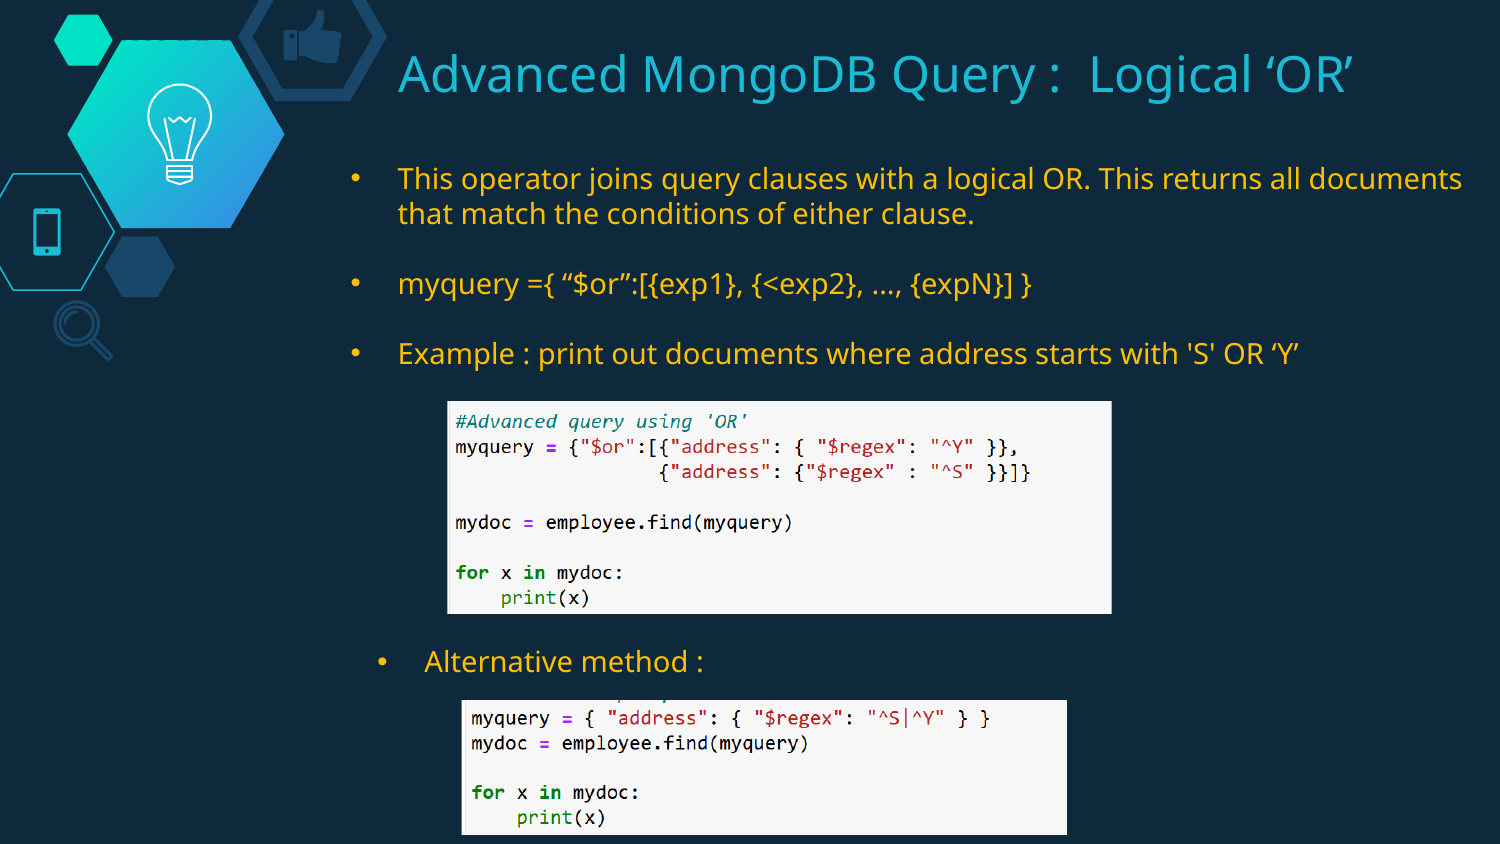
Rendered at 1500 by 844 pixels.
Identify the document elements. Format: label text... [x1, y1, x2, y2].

text_box Advanced MongoDB Query : Logical ‘OR’ [383, 34, 1500, 110]
text_box This operator joins query clauses with a logical OR. This returns all documents that match the conditions of either clause. myquery ={ “$or”:[{exp1}, {<exp2}, …, {expN}] } Example : print out documents where address starts with 'S' OR ‘Y’ [335, 152, 1484, 378]
text_box Alternative method : [362, 636, 1236, 686]
picture [447, 400, 1112, 614]
picture [461, 699, 1068, 835]
